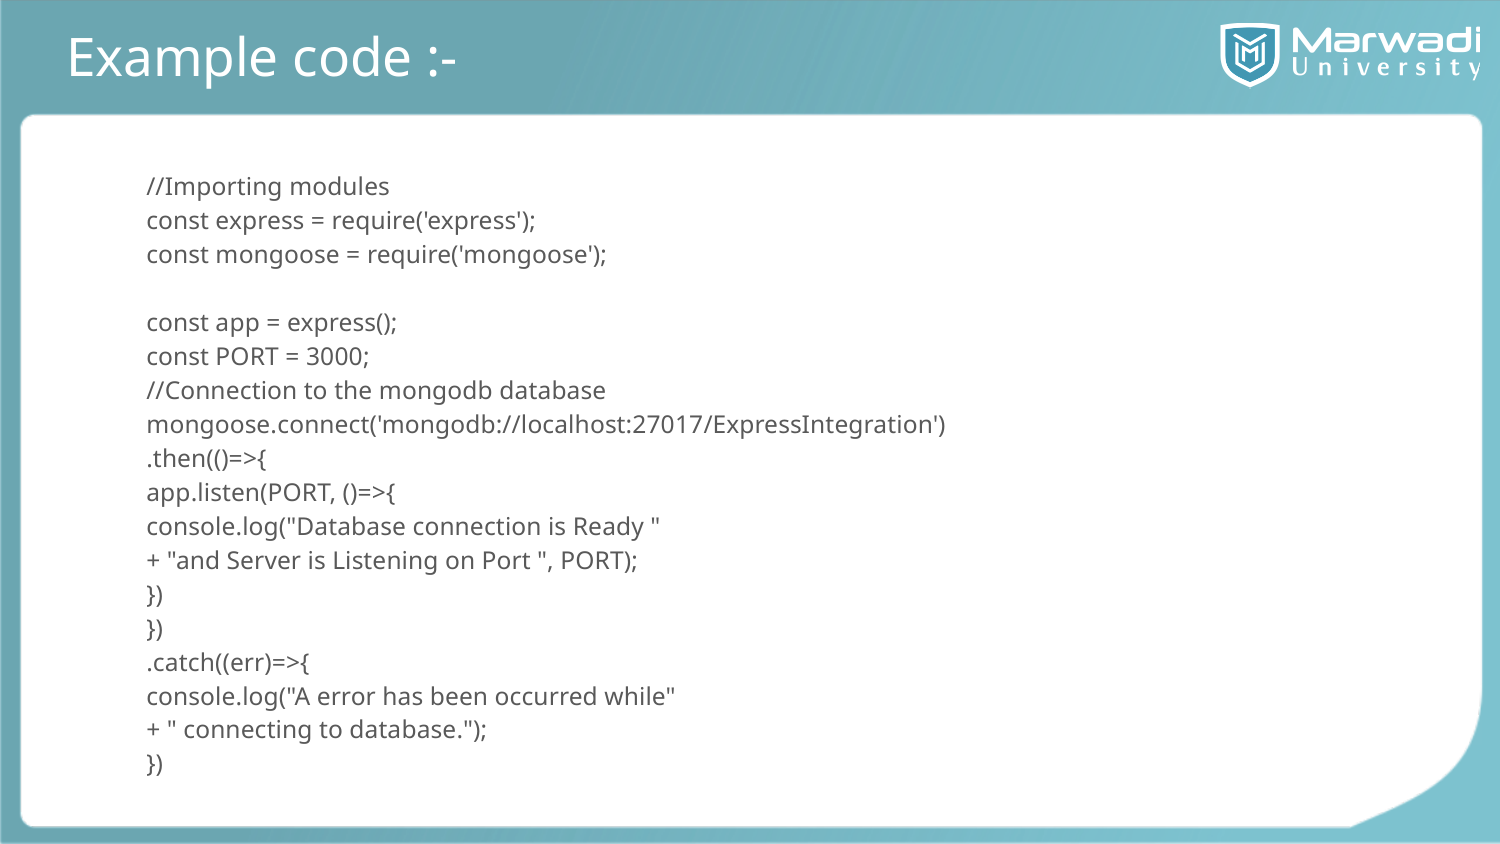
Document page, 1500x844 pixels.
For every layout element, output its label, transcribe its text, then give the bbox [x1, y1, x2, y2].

list //Importing modules const express = require('express'); const mongoose = require('mongoose'); const app = express(); const PORT = 3000; //Connection to the mongodb database mongoose.connect('mongodb://localhost:27017/ExpressIntegration') .then(()=>{ app.listen(PORT, ()=>{ console.log("Database connection is Ready " + "and Server is Listening on Port ", PORT); }) }) .catch((err)=>{ console.log("A error has been occurred while" + " connecting to database."); }) [51, 151, 1449, 796]
picture [0, 0, 1500, 844]
title Example code :- [51, 8, 1023, 103]
